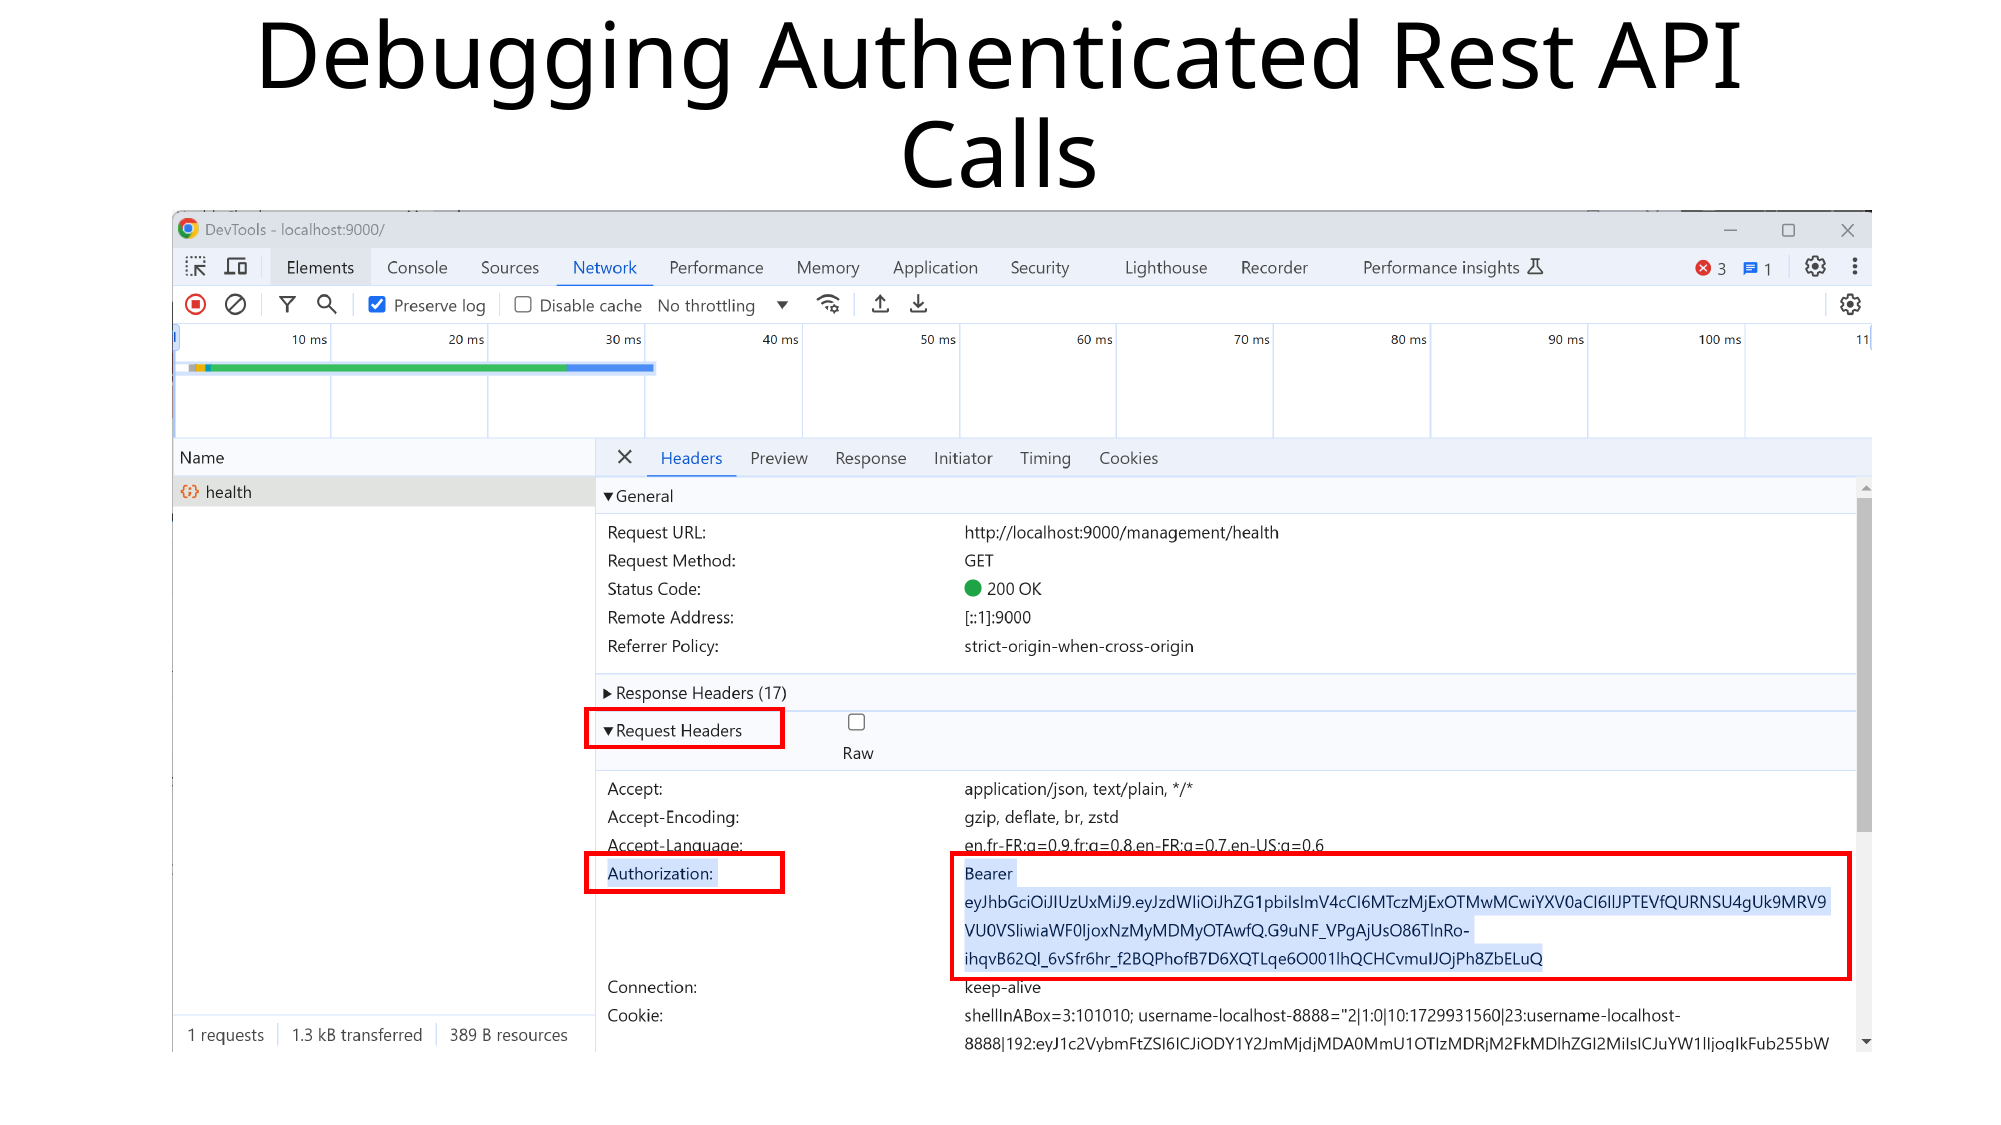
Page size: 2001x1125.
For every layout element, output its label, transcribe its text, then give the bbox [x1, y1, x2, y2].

title Debugging Authenticated Rest API Calls [137, 0, 1863, 218]
picture [172, 210, 1872, 1052]
